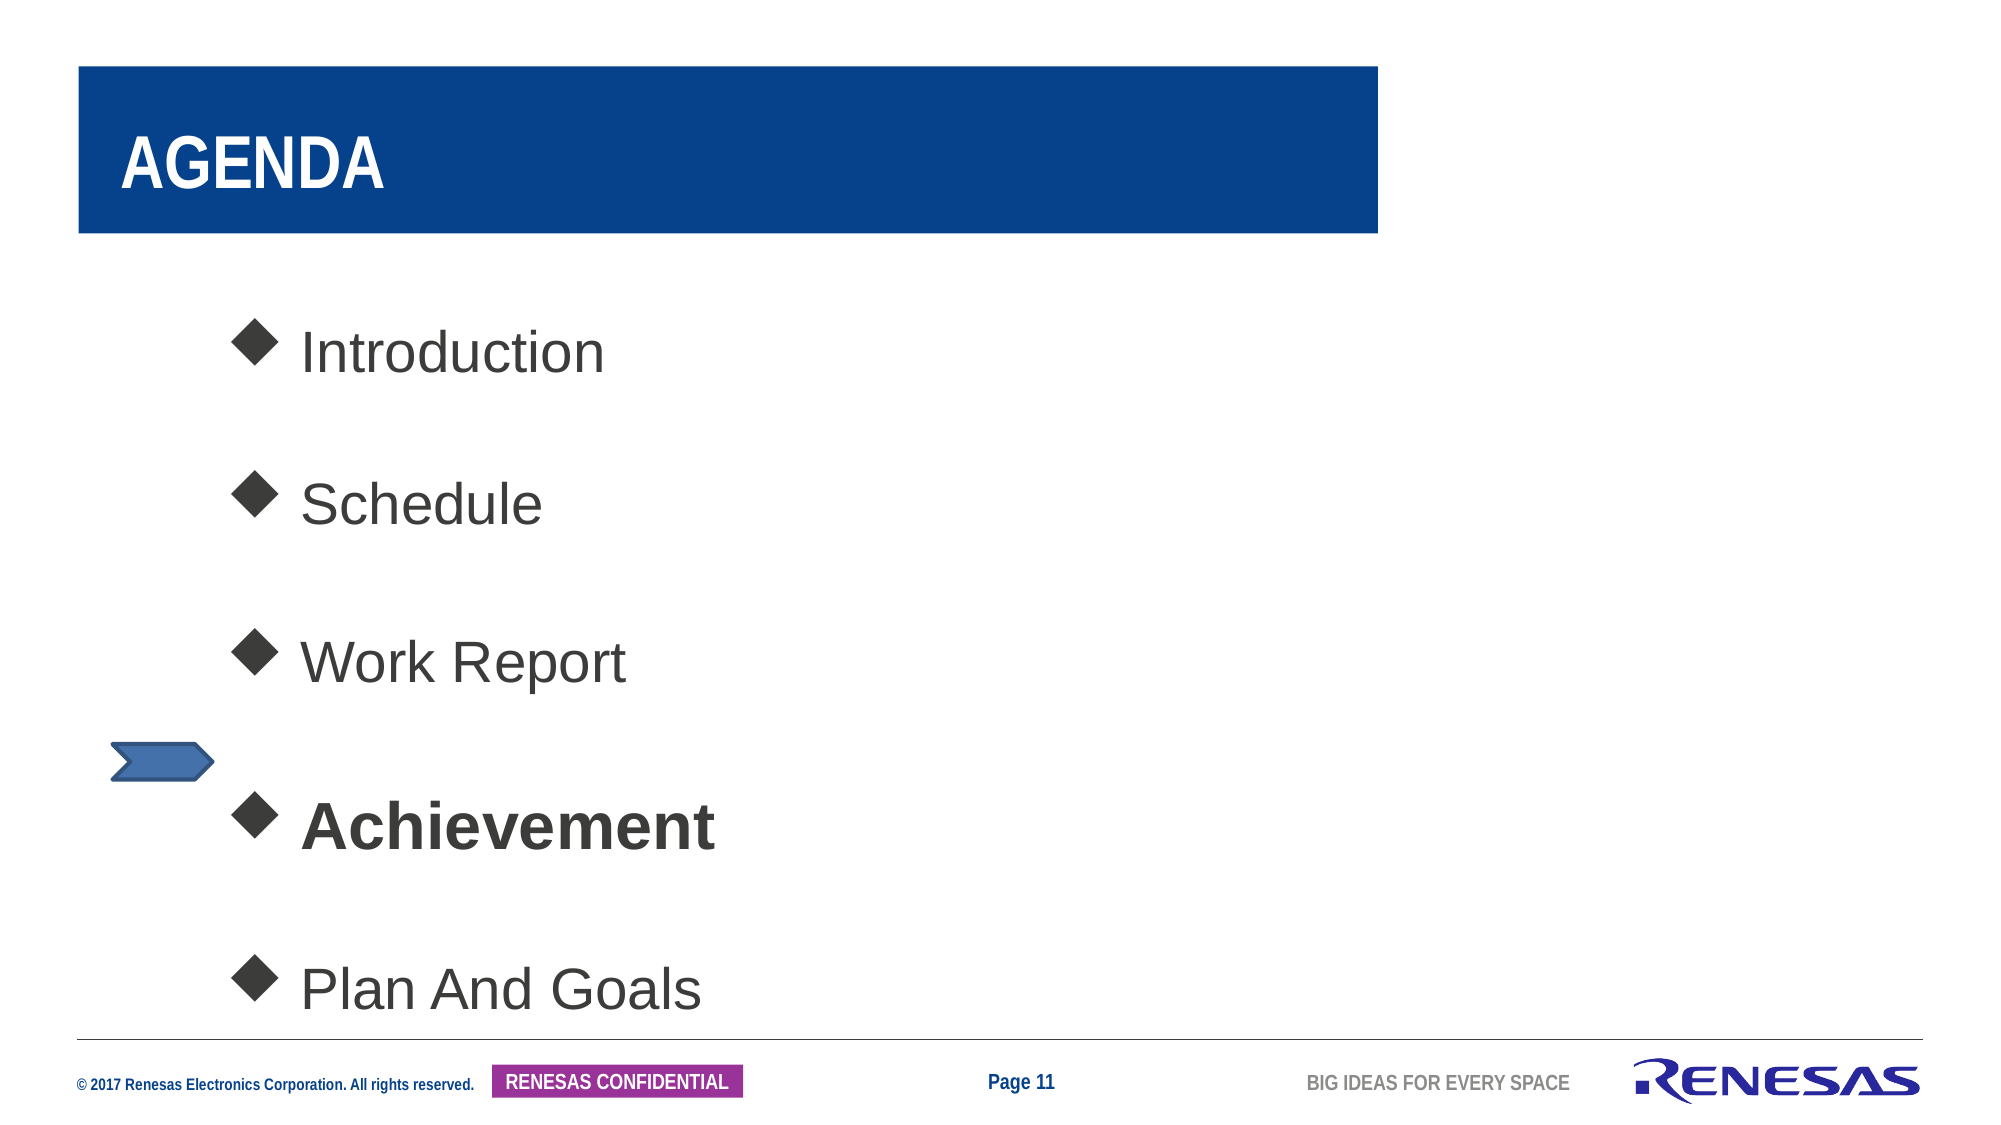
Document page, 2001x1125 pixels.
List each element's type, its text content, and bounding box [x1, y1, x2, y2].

slide_number Page 11 [944, 1067, 1056, 1095]
text_box agenda [78, 66, 1378, 234]
text_box [110, 741, 215, 782]
list Introduction Schedule Work Report Achievement Plan And Goals [137, 314, 1235, 949]
picture [1631, 1056, 1923, 1106]
